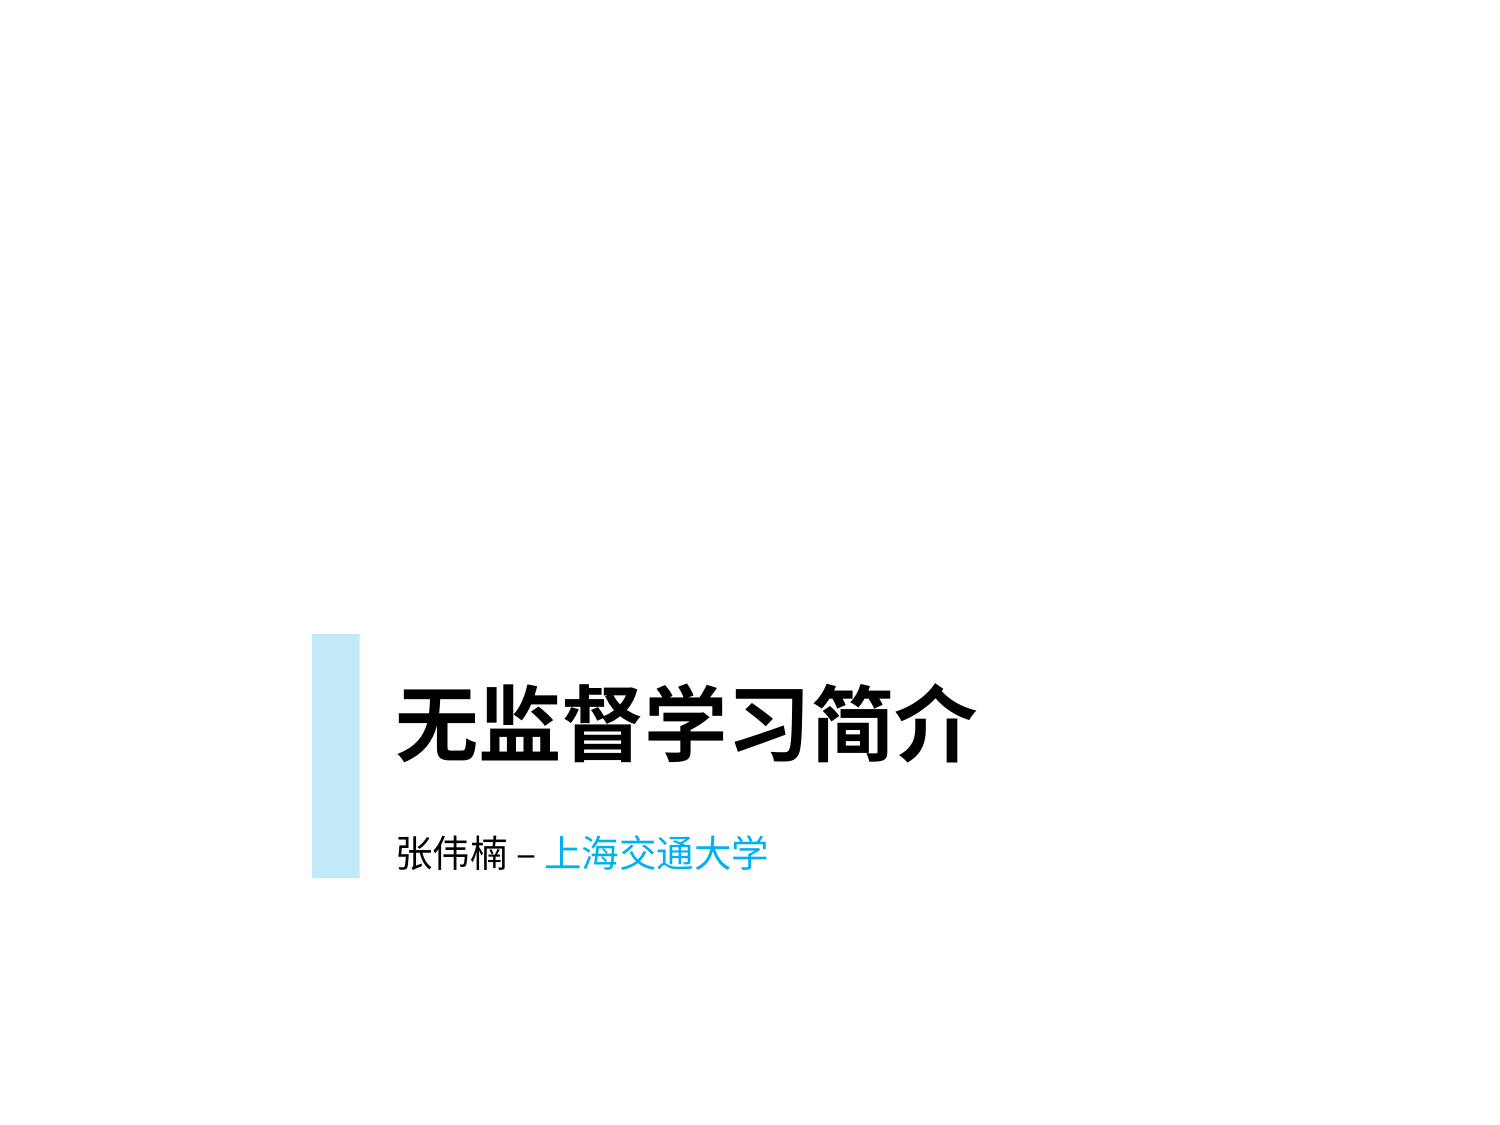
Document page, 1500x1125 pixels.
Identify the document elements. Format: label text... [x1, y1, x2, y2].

text_box 无监督学习简介 [380, 664, 1346, 780]
text_box 张伟楠 – 上海交通大学 [380, 822, 1346, 883]
